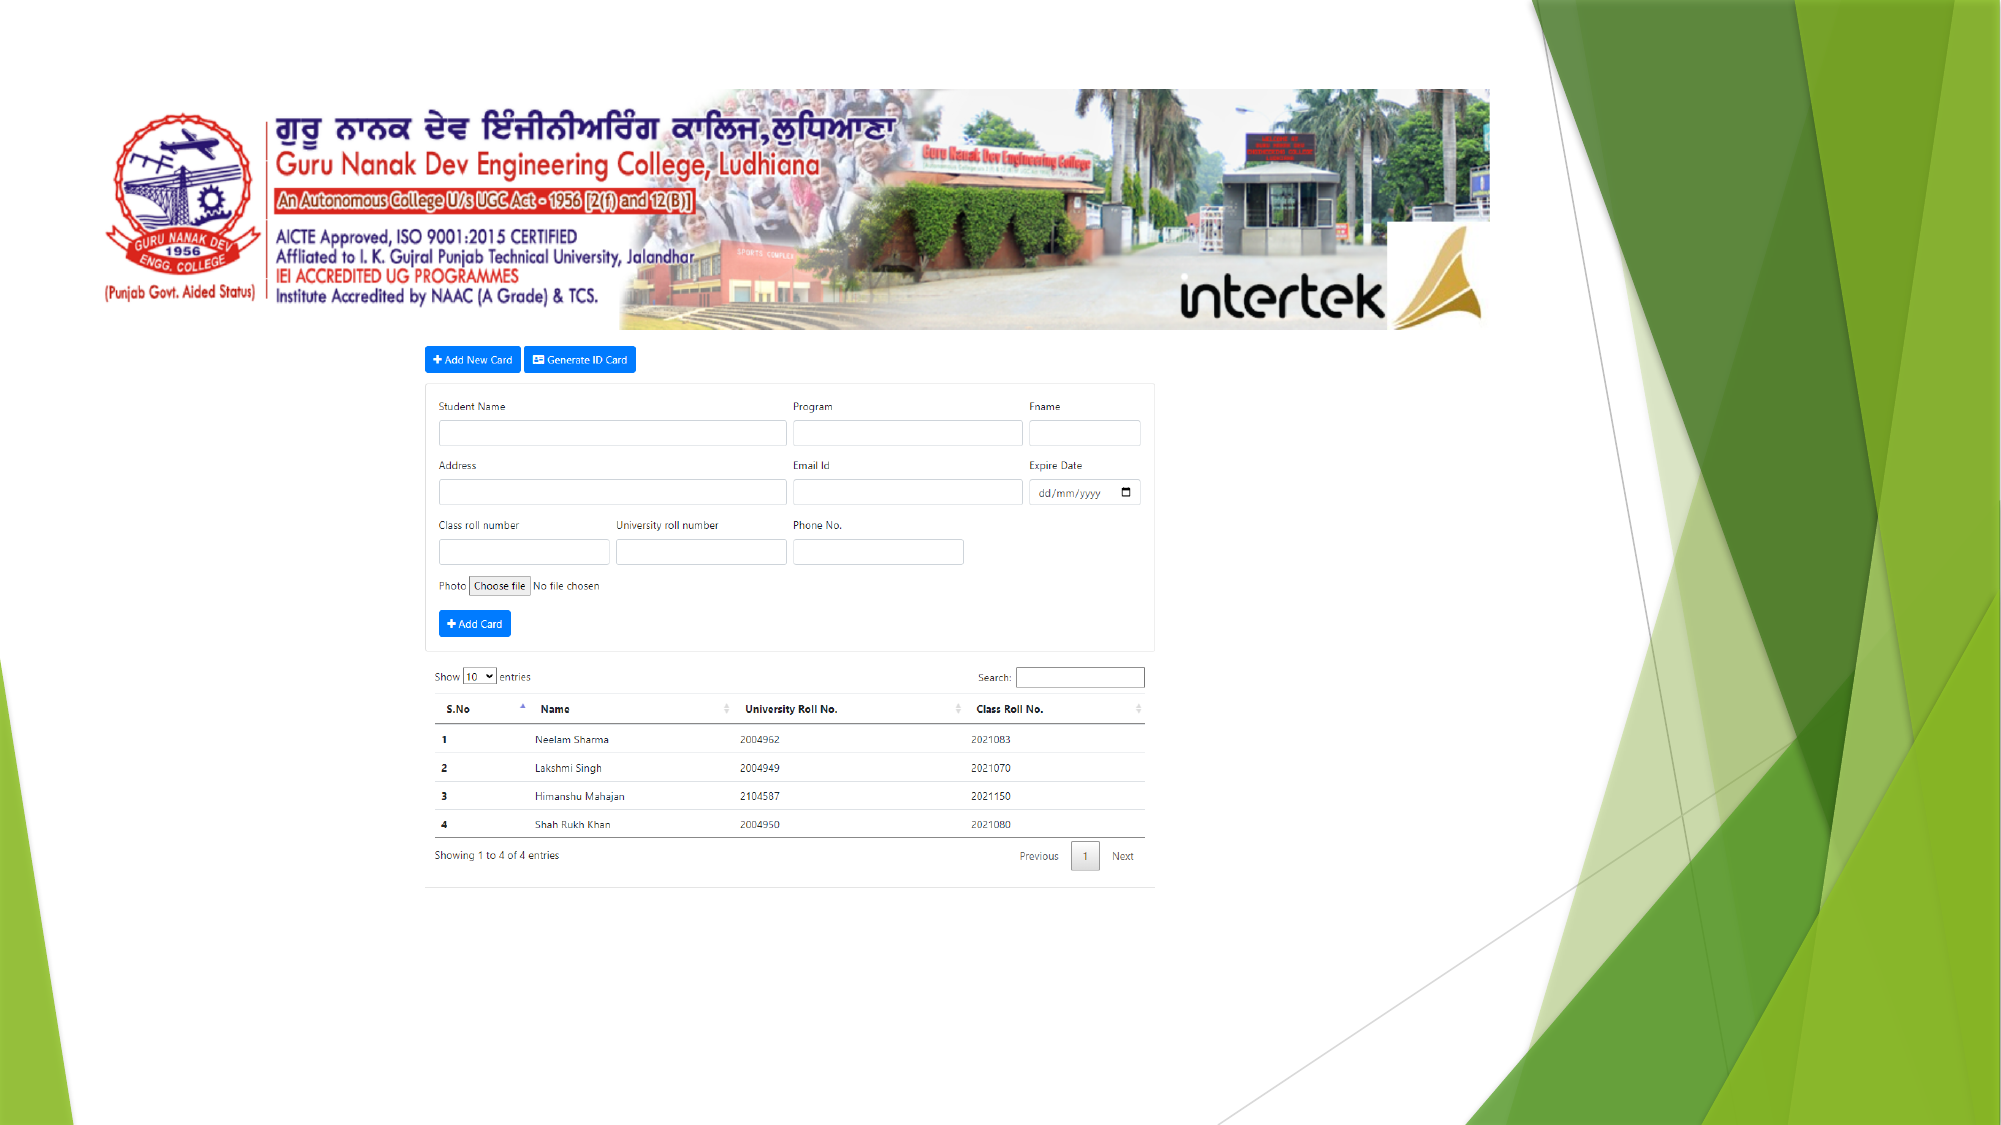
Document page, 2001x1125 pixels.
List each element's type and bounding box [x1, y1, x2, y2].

picture [88, 88, 1491, 902]
